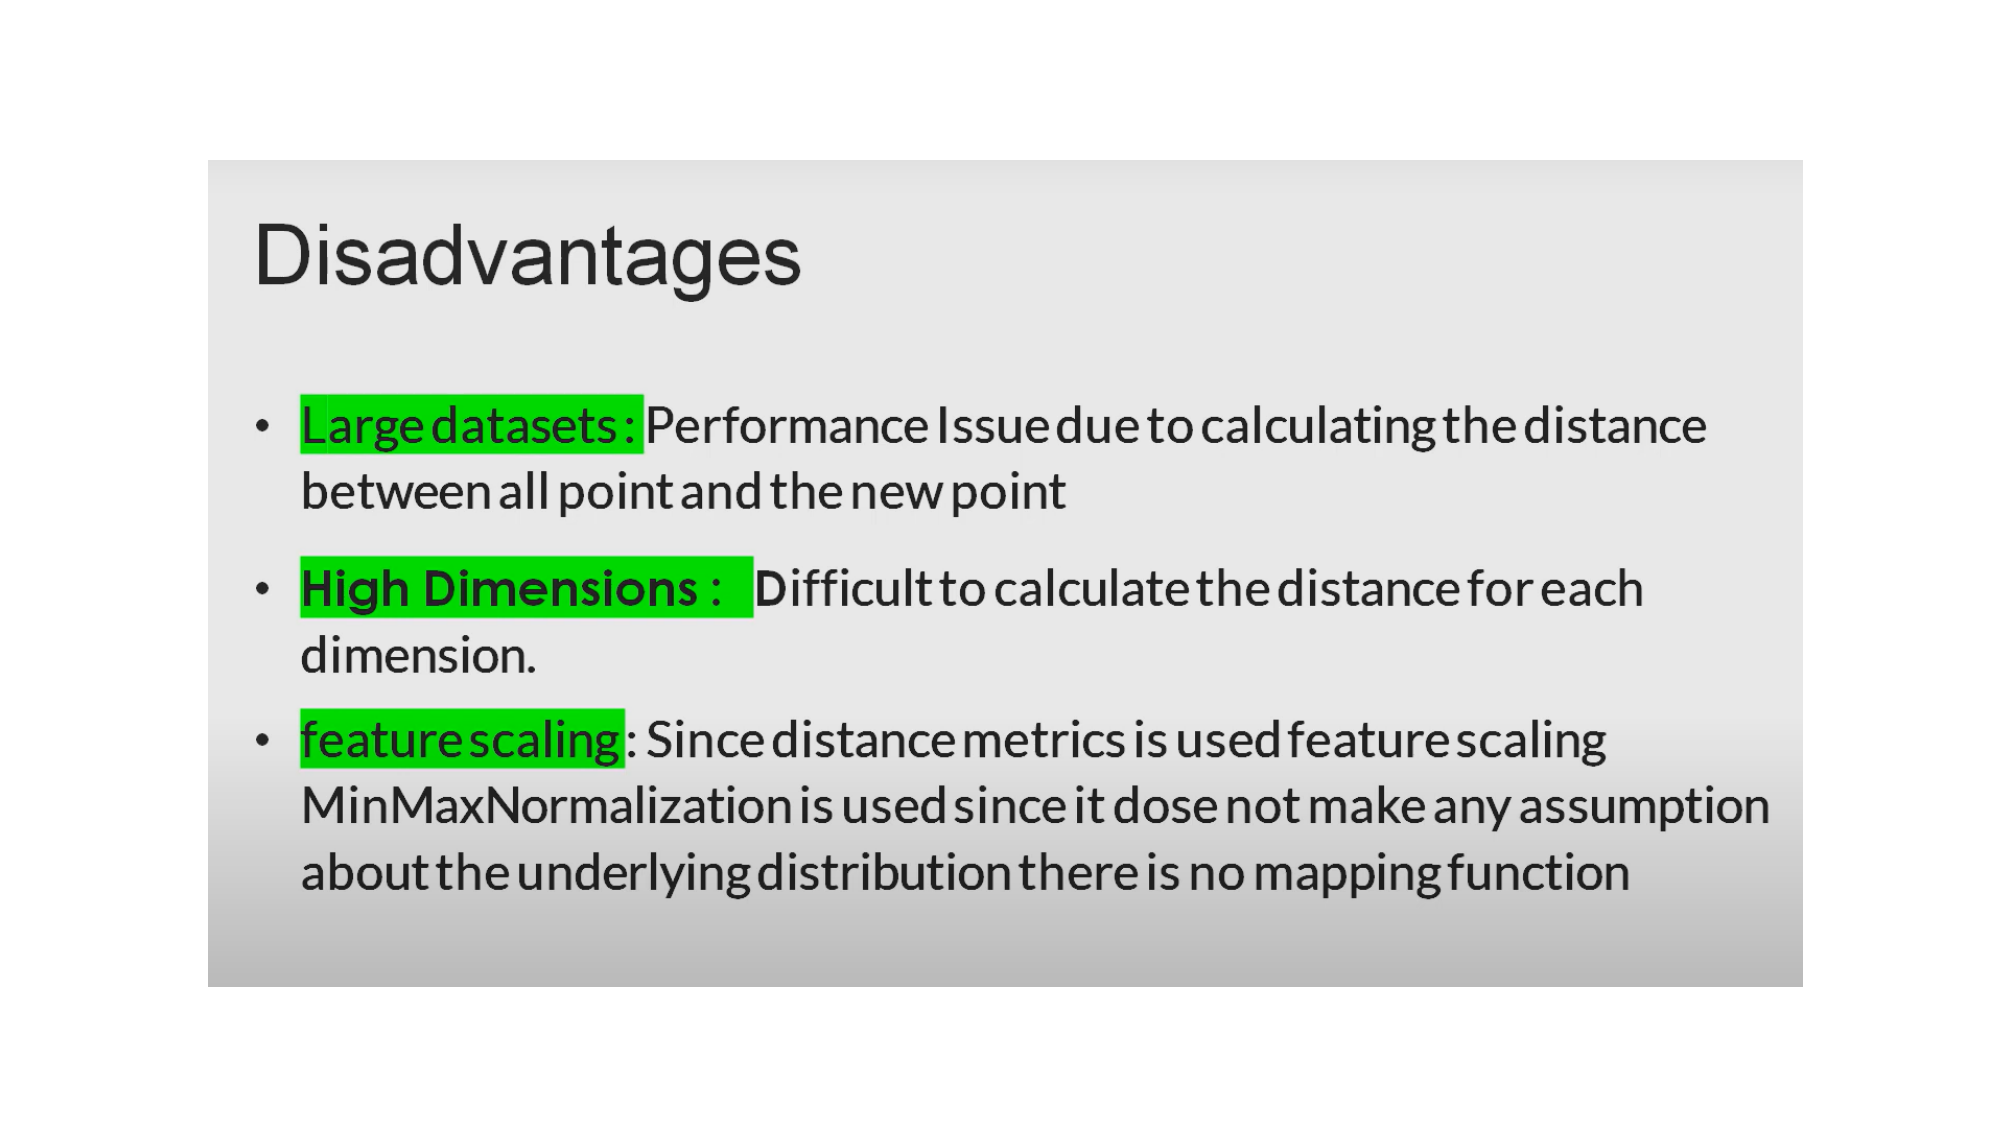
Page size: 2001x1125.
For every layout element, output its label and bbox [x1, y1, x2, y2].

list [208, 160, 1803, 988]
